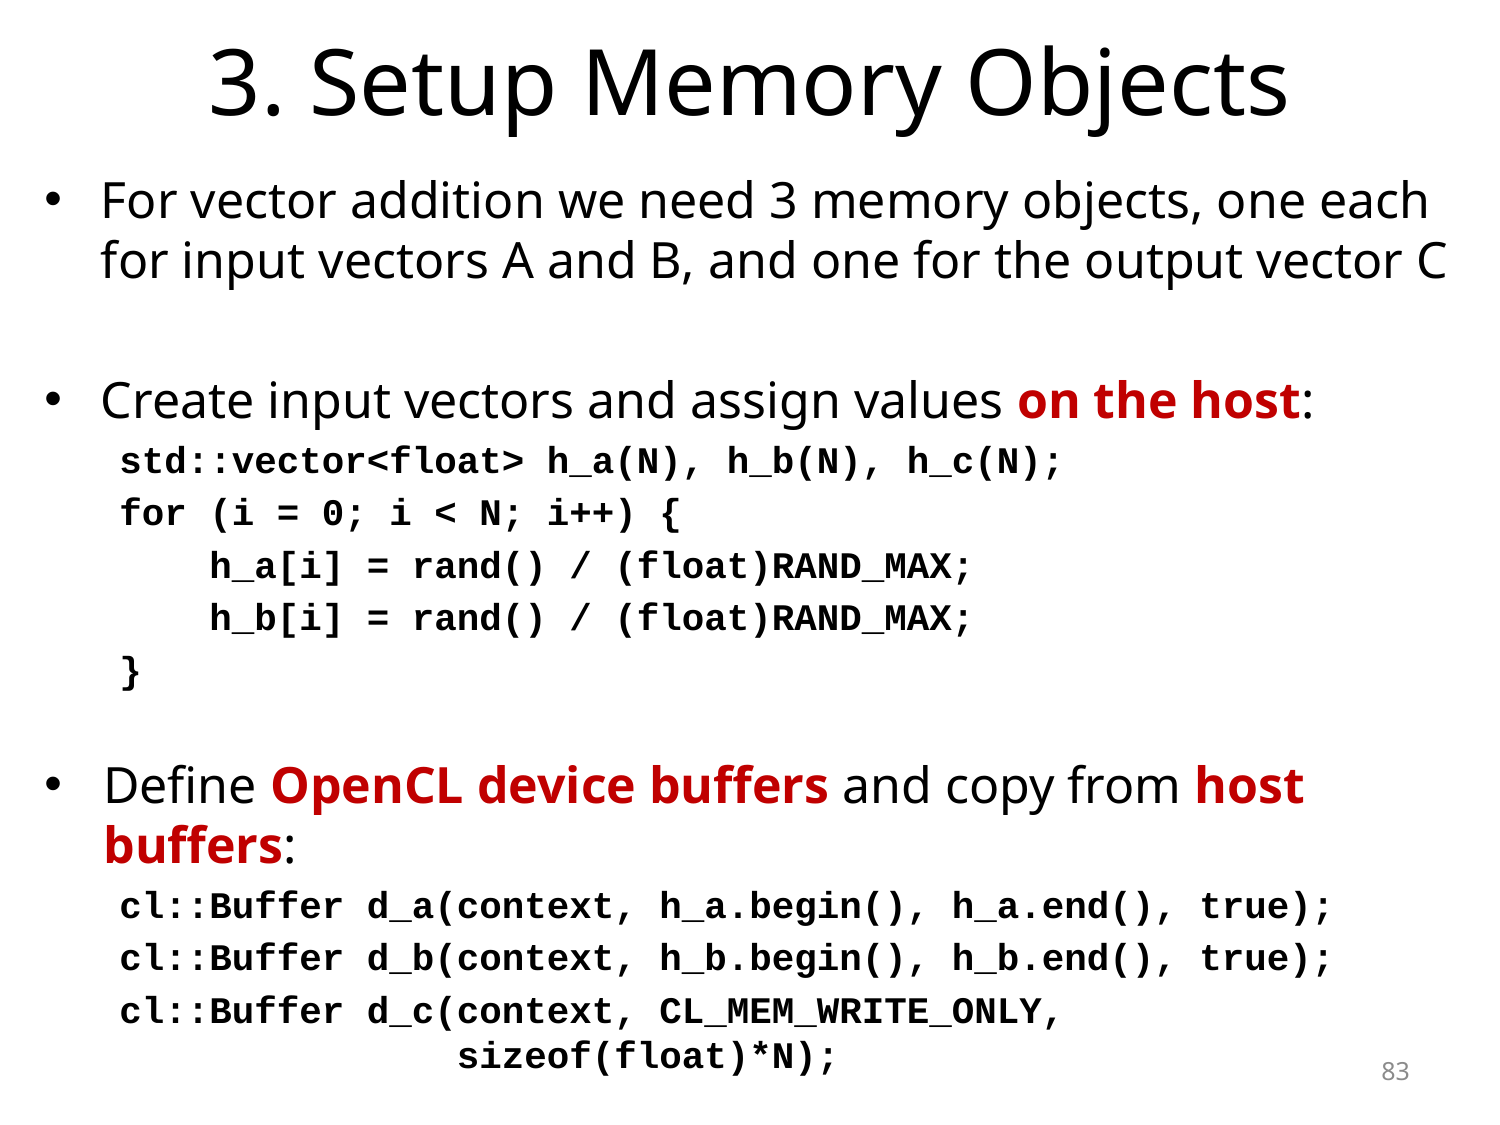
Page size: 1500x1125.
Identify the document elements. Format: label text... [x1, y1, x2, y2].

title 3. Setup Memory Objects [75, 0, 1425, 160]
slide_number 83 [1074, 1042, 1425, 1103]
list For vector addition we need 3 memory objects, one each for input vectors A and B, and one for the output vector C Create input vectors and assign values on the host: std::vector<float> h_a(N), h_b(N), h_c(N); for (i = 0; i < N; i++) { h_a[i] = rand() / (float)RAND_MAX; h_b[i] = rand() / (float)RAND_MAX; } Define OpenCL device buffers and copy from host buffers: cl::Buffer d_a(context, h_a.begin(), h_a.end(), true); cl::Buffer d_b(context, h_b.begin(), h_b.end(), true); cl::Buffer d_c(context, CL_MEM_WRITE_ONLY, sizeof(float)*N); [29, 160, 1464, 1047]
